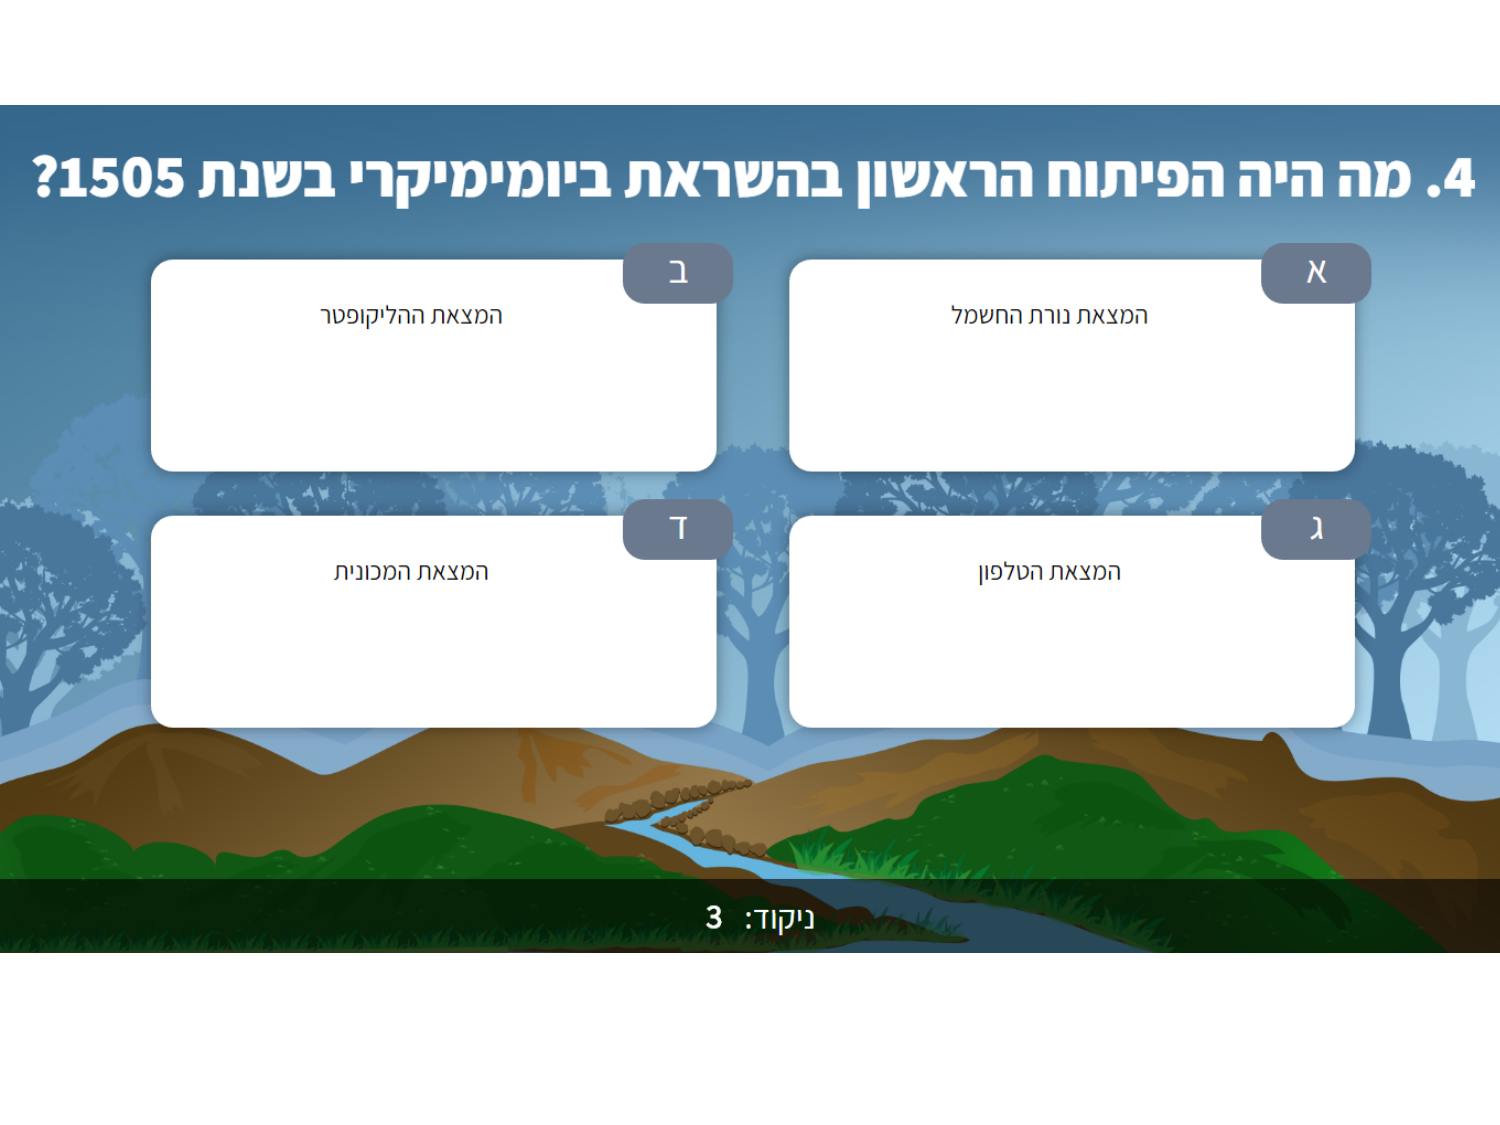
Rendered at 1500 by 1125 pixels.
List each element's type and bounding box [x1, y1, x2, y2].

picture [0, 105, 1500, 953]
